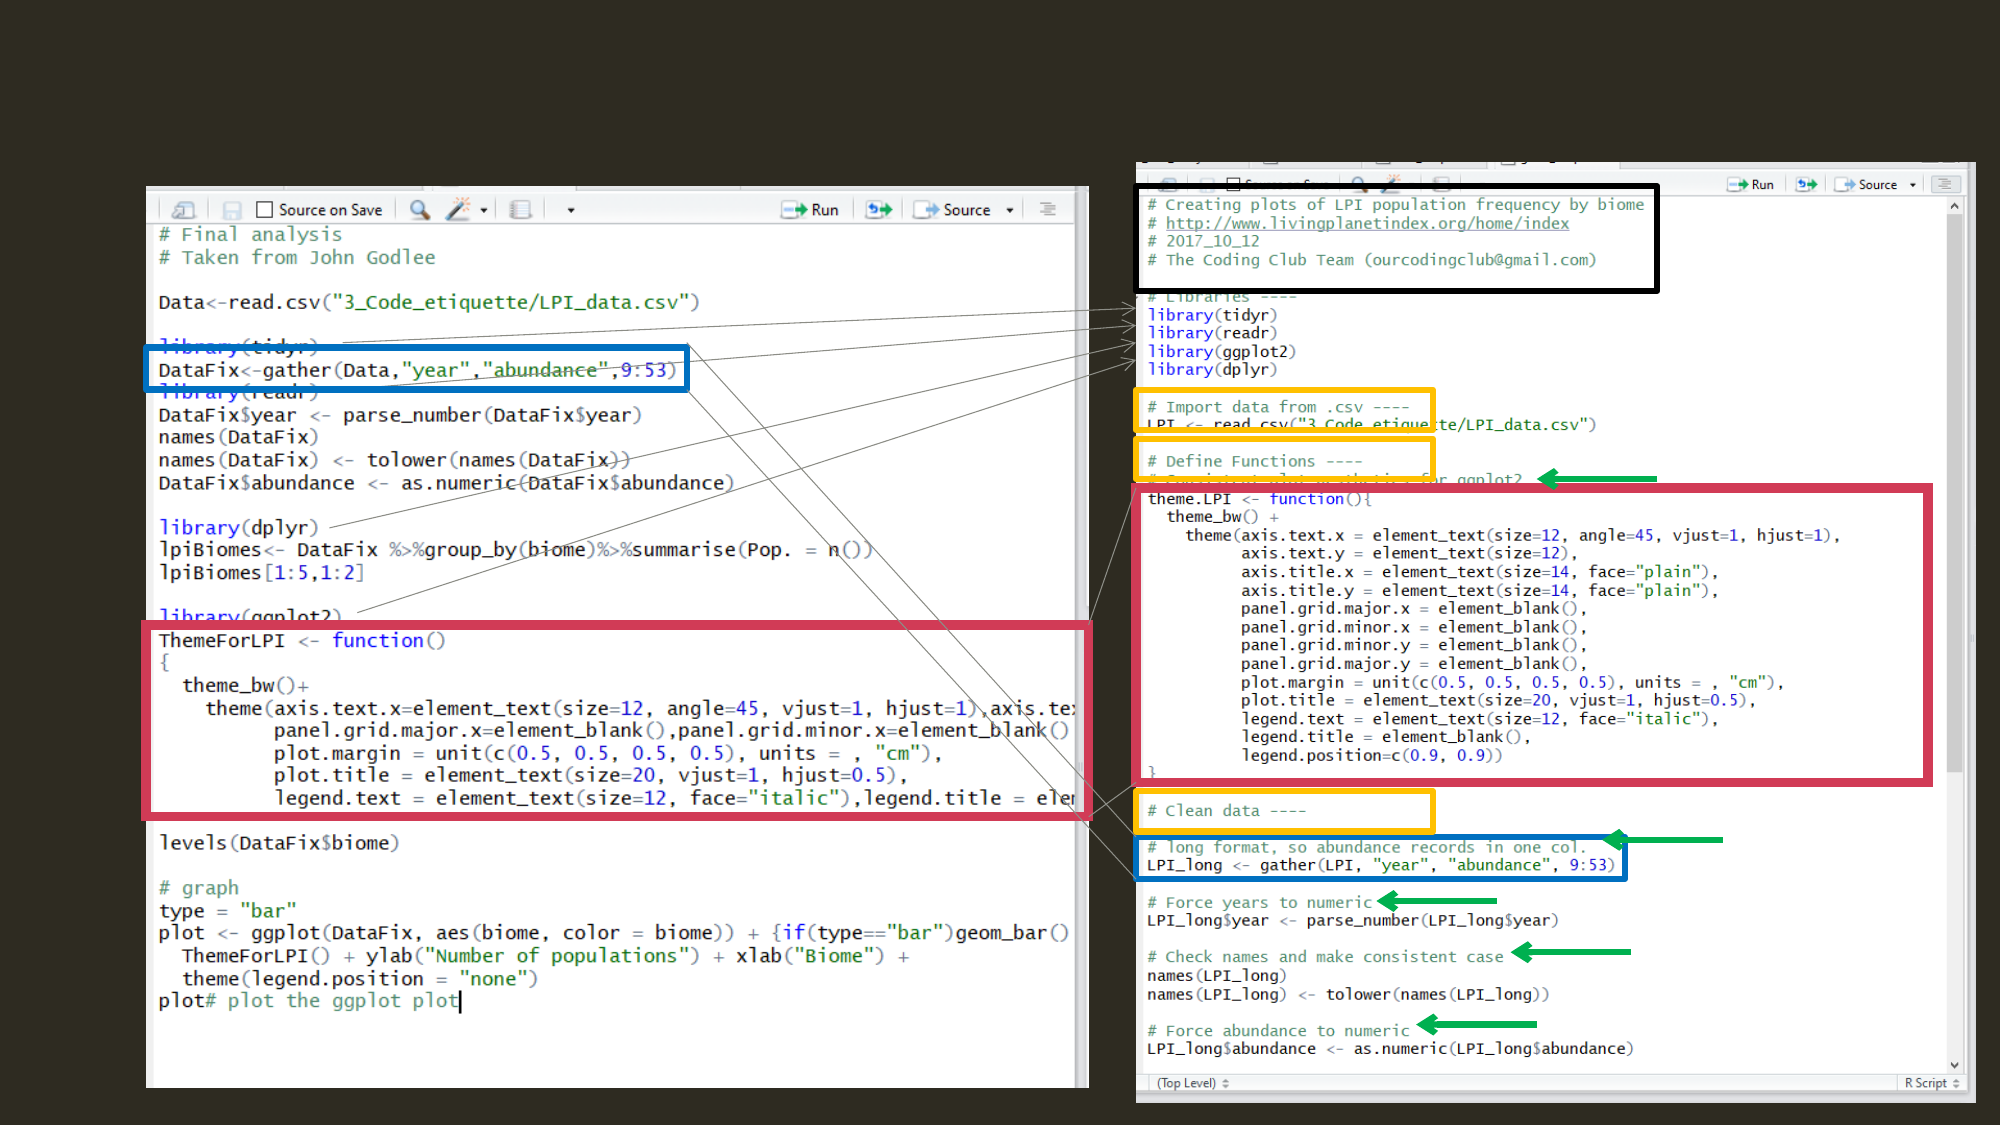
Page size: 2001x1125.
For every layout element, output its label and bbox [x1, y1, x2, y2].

picture [145, 185, 1089, 342]
text_box [329, 307, 1137, 337]
text_box [145, 342, 1626, 880]
text_box [1135, 389, 1434, 832]
text_box [1729, 487, 1929, 817]
picture [145, 880, 1089, 1089]
picture [1135, 162, 1976, 1103]
text_box [1376, 478, 1723, 1025]
